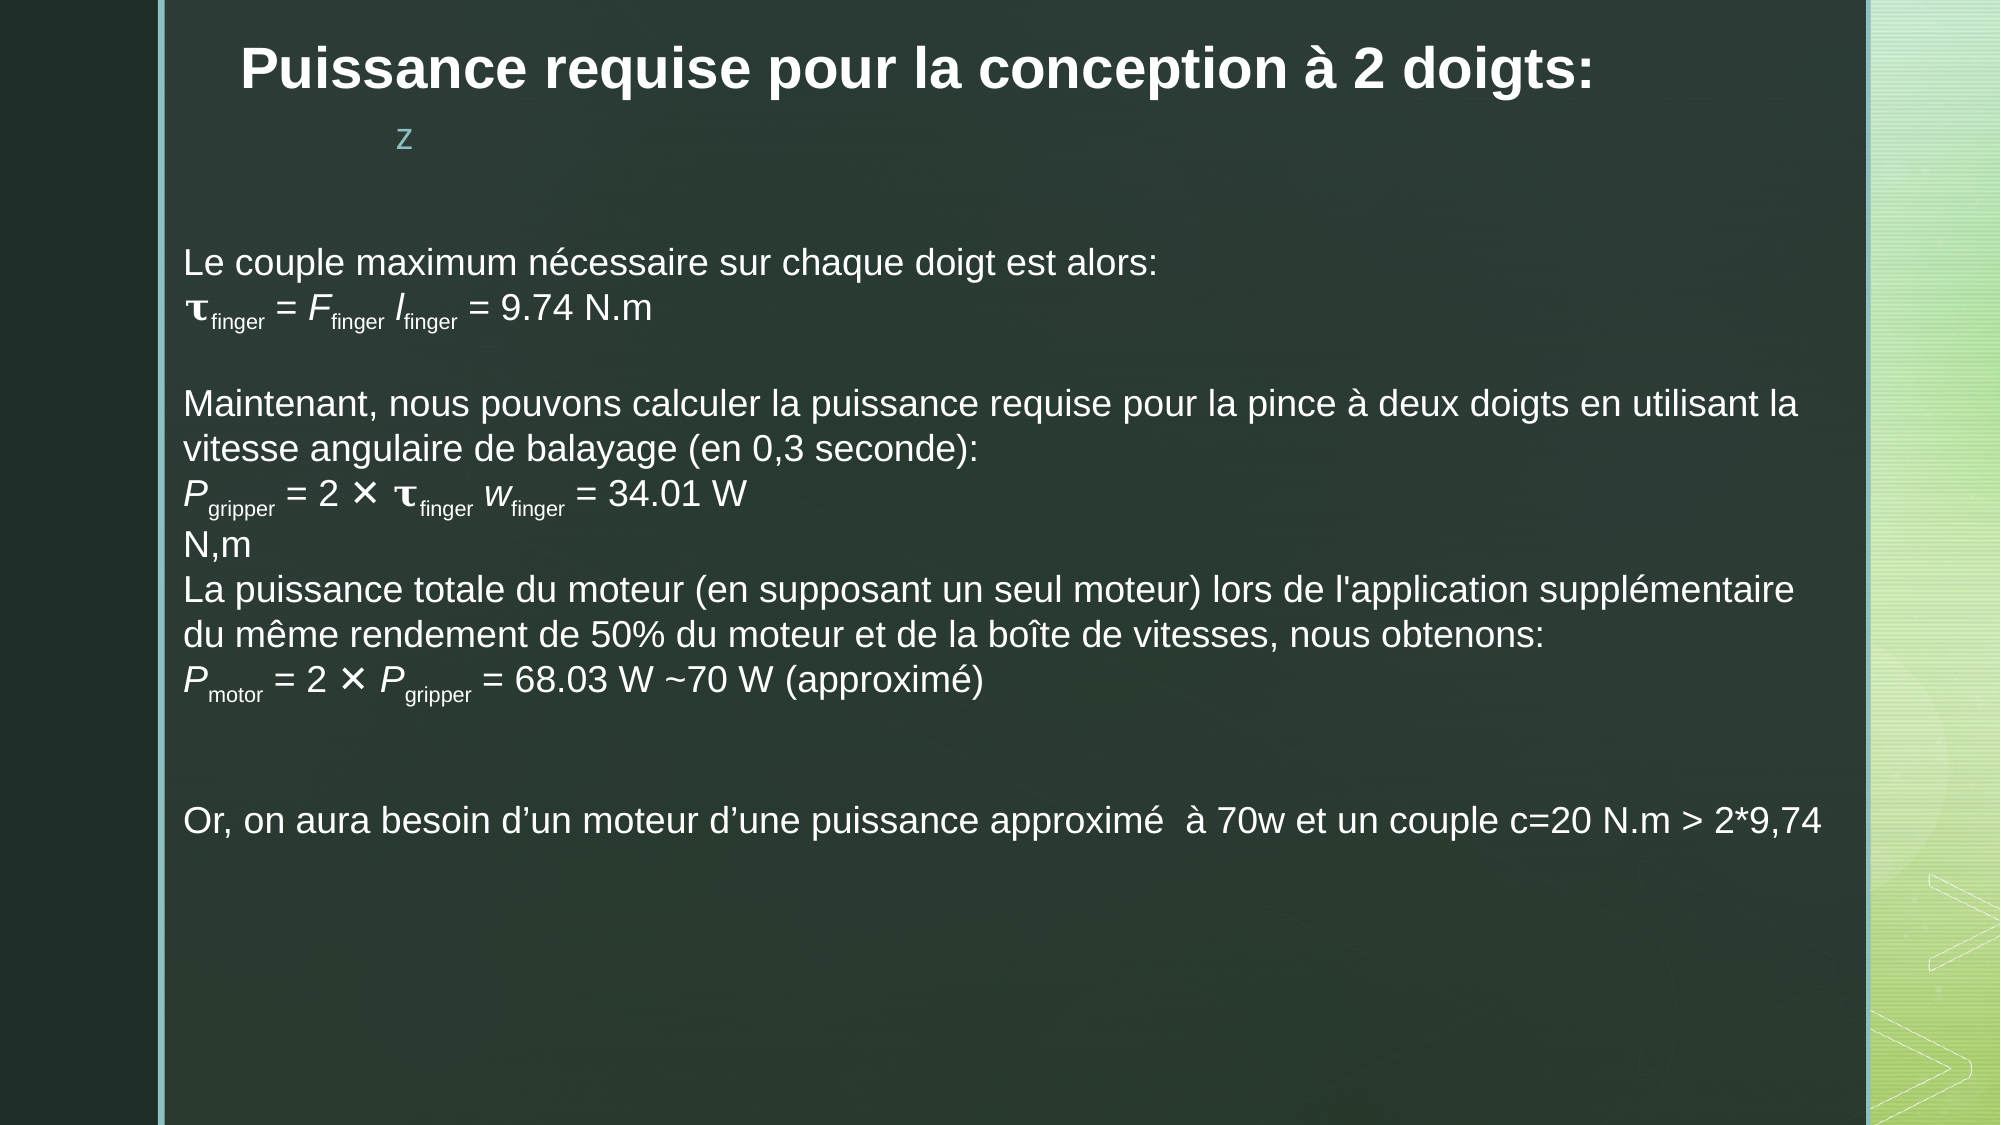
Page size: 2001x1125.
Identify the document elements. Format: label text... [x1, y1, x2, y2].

picture [1871, 0, 2001, 1125]
title Puissance requise pour la conception à 2 doigts: [225, 30, 1731, 140]
text_box Le couple maximum nécessaire sur chaque doigt est alors: 𝛕finger = Ffinger lfinger = 9.74 N.m Maintenant, nous pouvons calculer la puissance requise pour la pince à deux doigts en utilisant la vitesse angulaire de balayage (en 0,3 seconde): Pgripper = 2 ✕ 𝛕finger wfinger = 34.01 W N,m La puissance totale du moteur (en supposant un seul moteur) lors de l'application supplémentaire du même rendement de 50% du moteur et de la boîte de vitesses, nous obtenons: Pmotor = 2 ✕ Pgripper = 68.03 W ~70 W (approximé) Or, on aura besoin d’un moteur d’une puissance approximé à 70w et un couple c=20 N.m > 2*9,74 [168, 140, 1858, 849]
